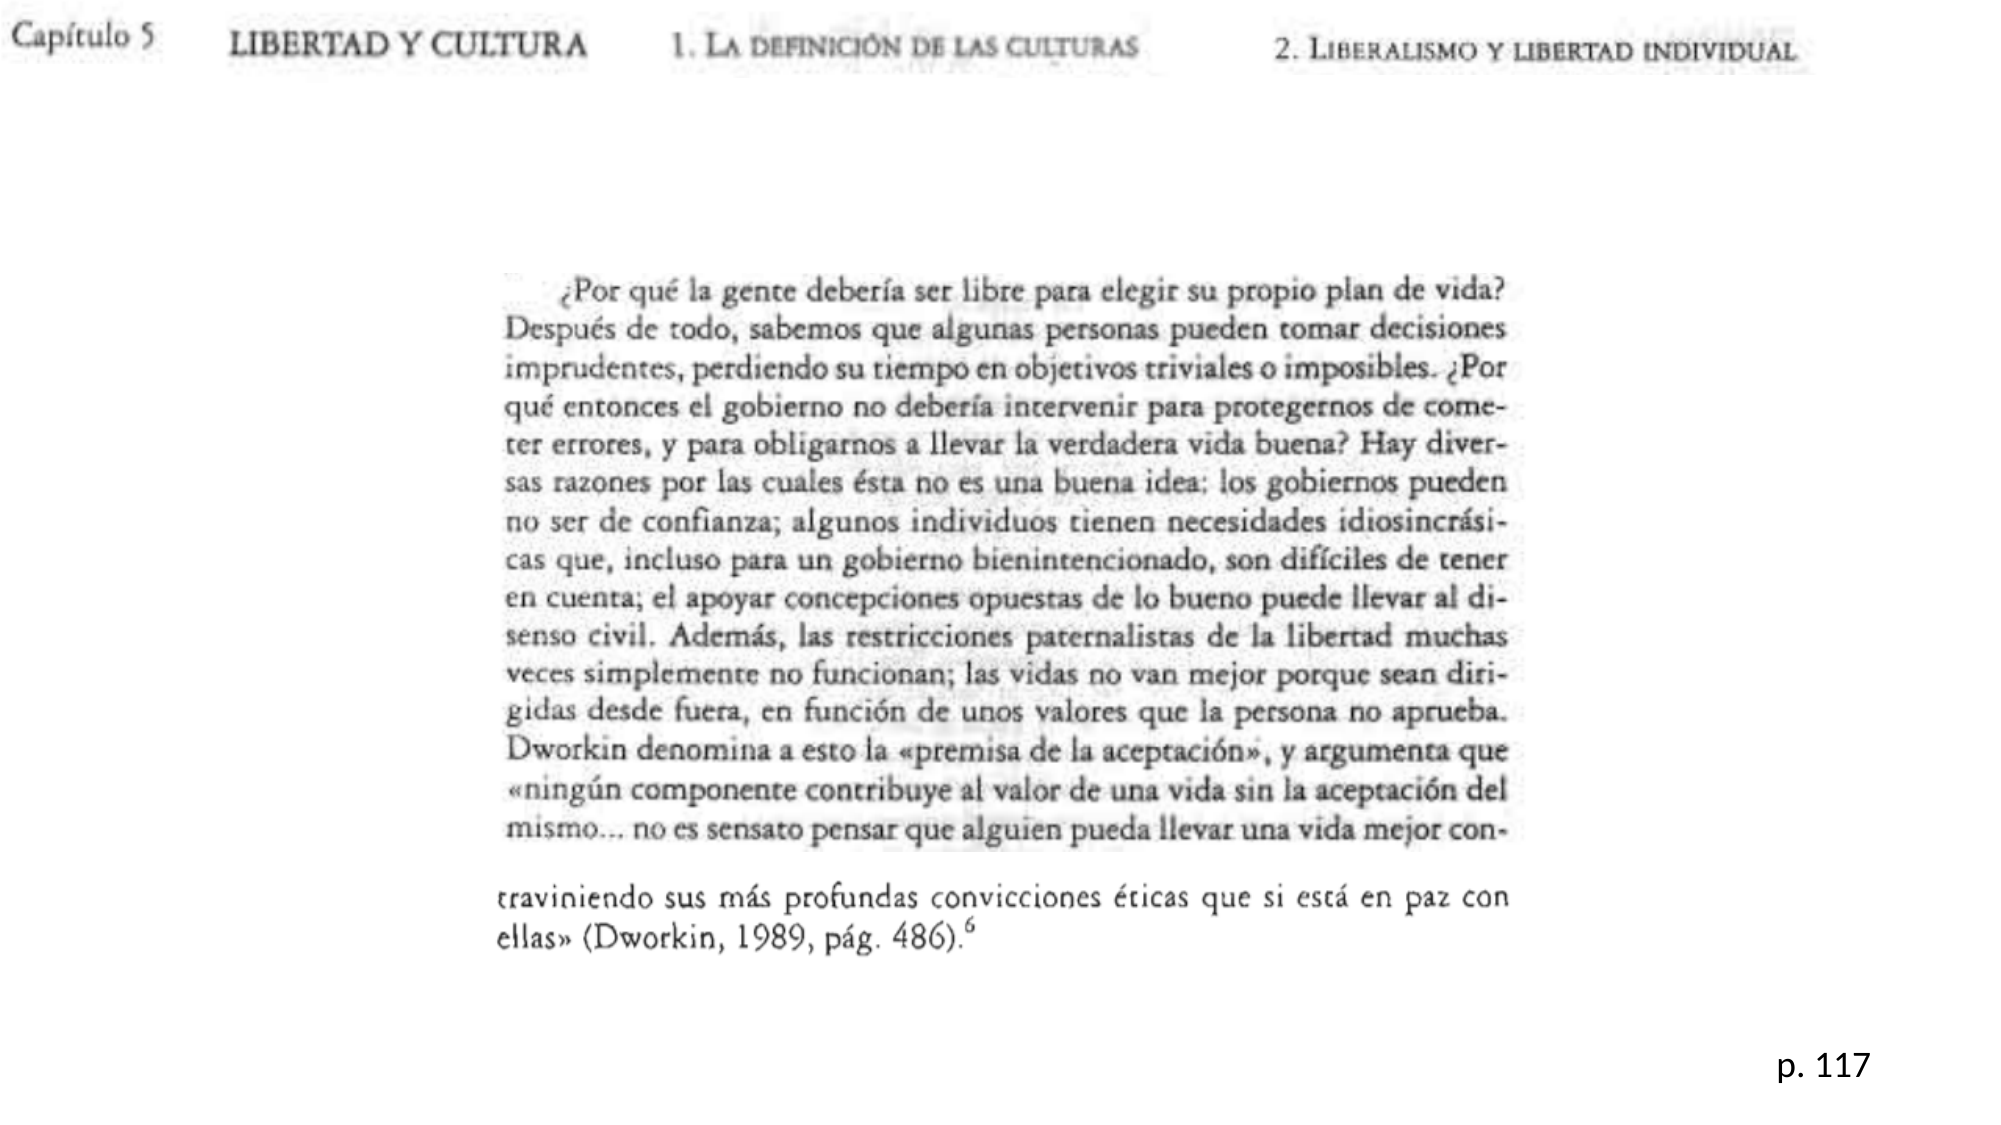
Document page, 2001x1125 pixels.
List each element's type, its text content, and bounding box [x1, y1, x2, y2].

picture [646, 11, 1174, 78]
picture [203, 0, 621, 83]
picture [473, 273, 1527, 852]
text_box p. 117 [1761, 1032, 1980, 1092]
picture [482, 878, 1527, 959]
picture [0, 0, 177, 65]
picture [1252, 14, 1817, 75]
